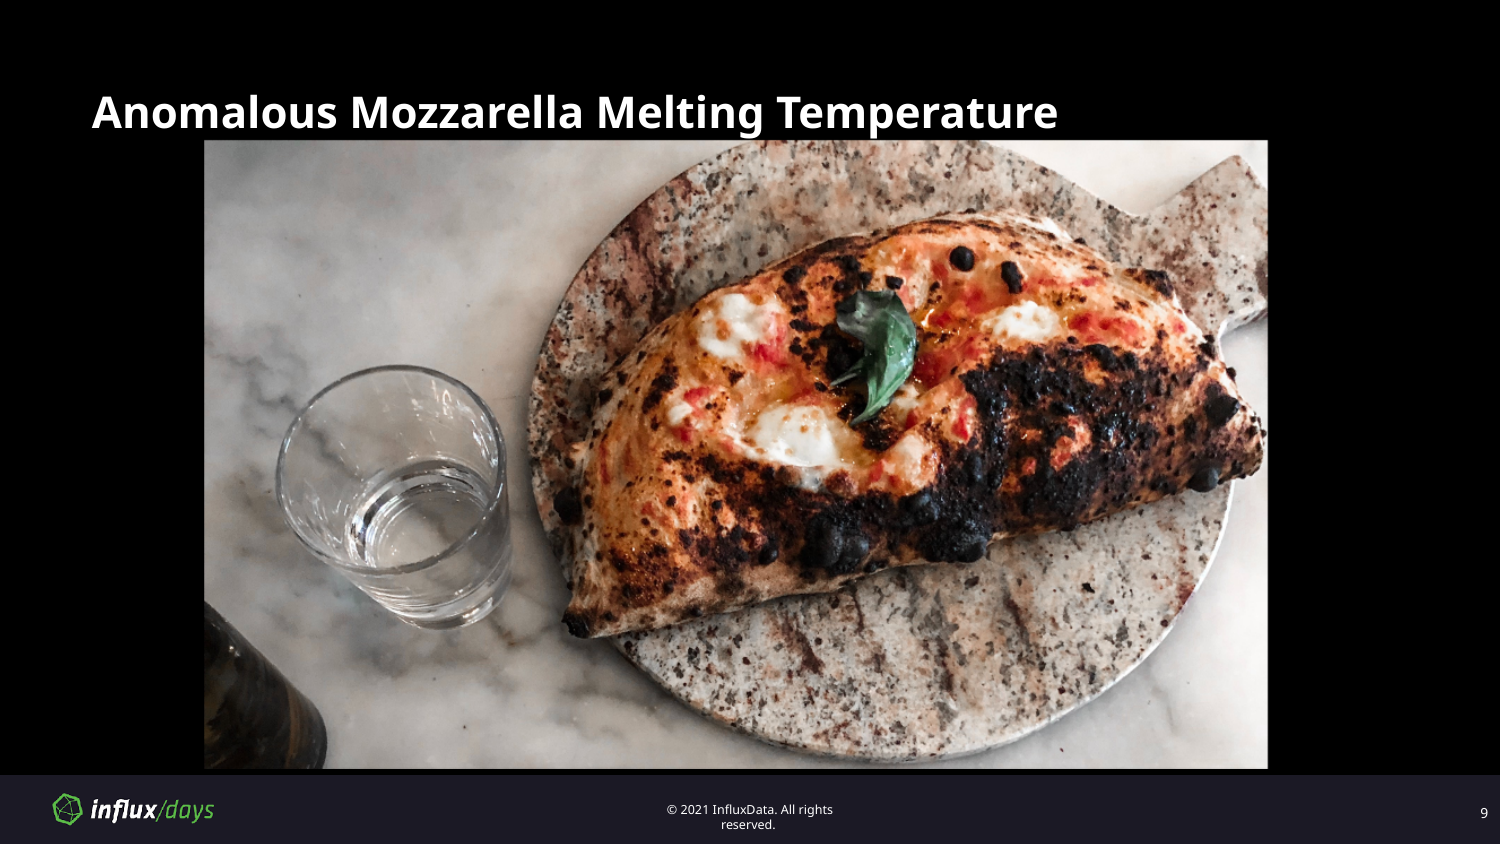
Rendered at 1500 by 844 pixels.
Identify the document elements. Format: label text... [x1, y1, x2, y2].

title Anomalous Mozzarella Melting Temperature [76, 33, 1424, 196]
picture [0, 775, 1500, 844]
picture [203, 137, 1280, 769]
